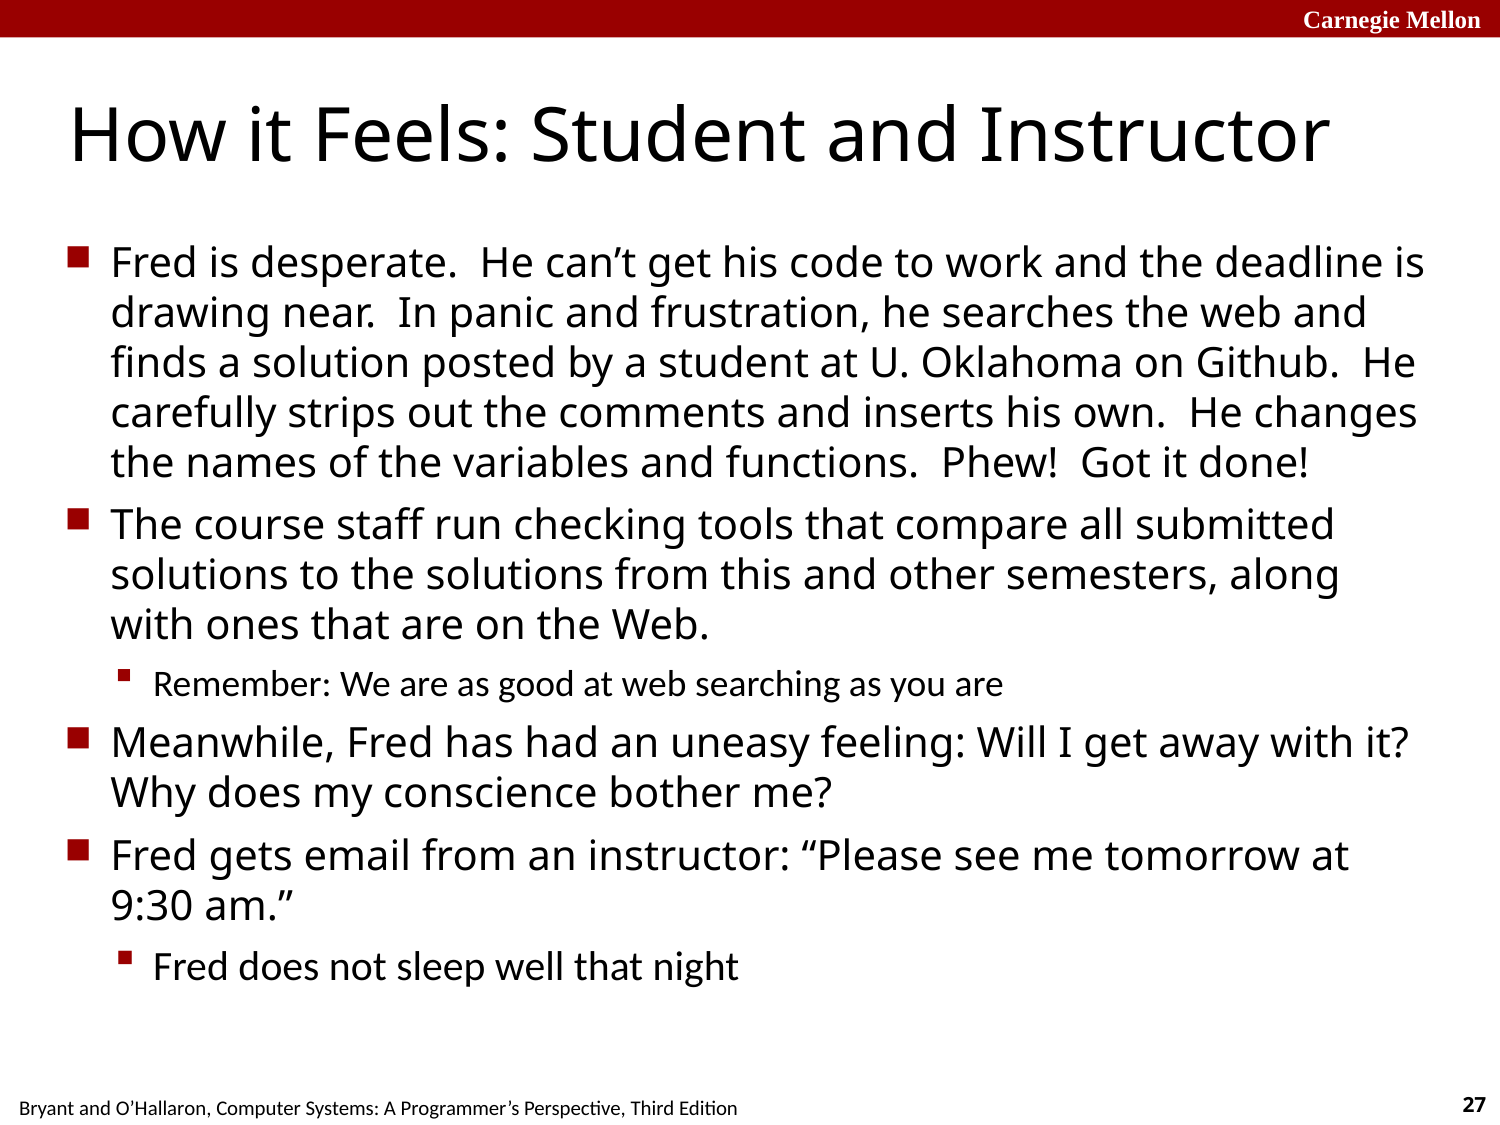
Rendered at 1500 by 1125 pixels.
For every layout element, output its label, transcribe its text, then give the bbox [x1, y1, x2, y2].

title How it Feels: Student and Instructor [62, 41, 1438, 222]
list Fred is desperate. He can’t get his code to work and the deadline is drawing near. In panic and frustration, he searches the web and finds a solution posted by a student at U. Oklahoma on Github. He carefully strips out the comments and inserts his own. He changes the names of the variables and functions. Phew! Got it done! The course staff run checking tools that compare all submitted solutions to the solutions from this and other semesters, along with ones that are on the Web. Remember: We are as good at web searching as you are Meanwhile, Fred has had an uneasy feeling: Will I get away with it? Why does my conscience bother me? Fred gets email from an instructor: “Please see me tomorrow at 9:30 am.” Fred does not sleep well that night [62, 228, 1438, 1122]
